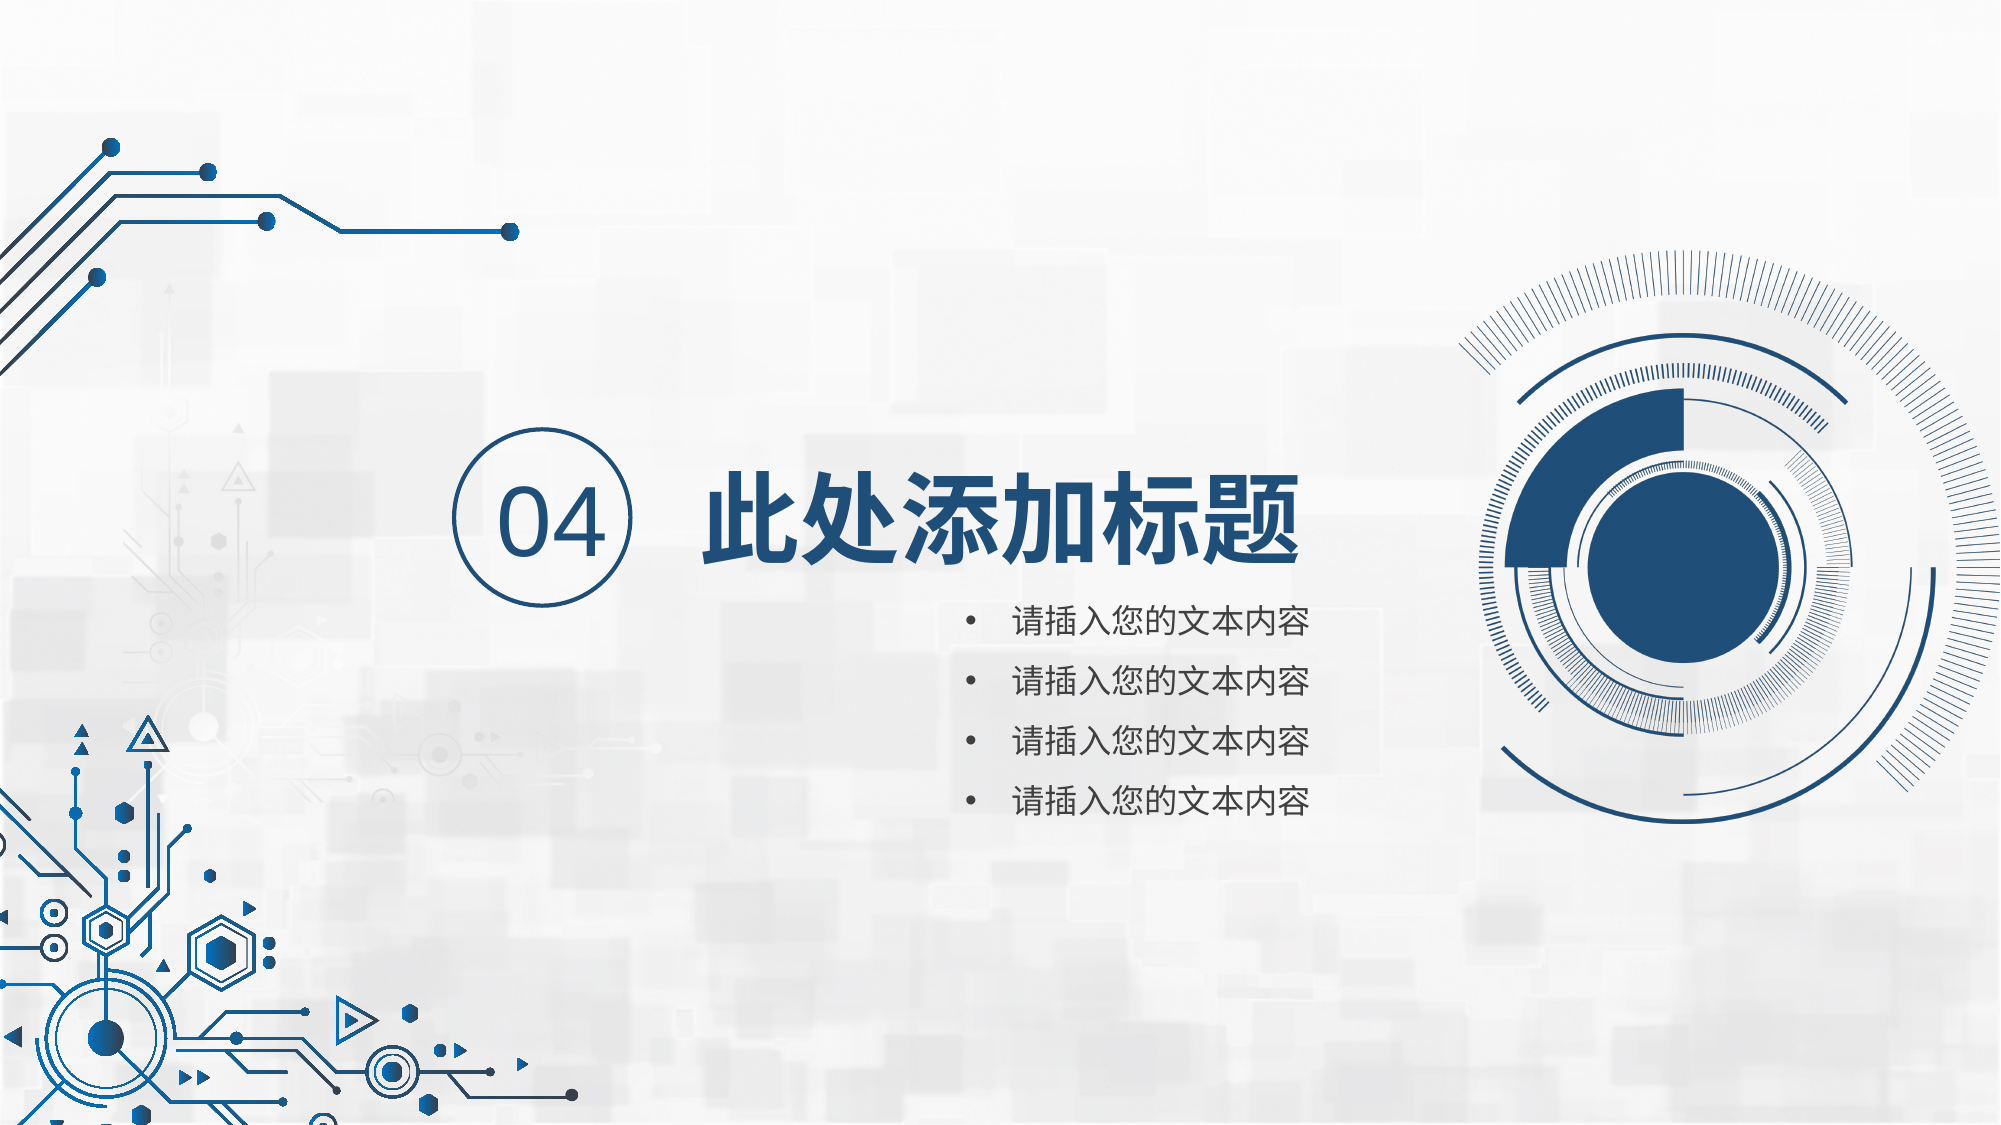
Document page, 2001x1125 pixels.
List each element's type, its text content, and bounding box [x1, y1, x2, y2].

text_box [454, 429, 631, 606]
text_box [0, 138, 520, 377]
text_box 请插入您的文本内容 请插入您的文本内容 请插入您的文本内容 请插入您的文本内容 [950, 573, 1327, 828]
picture [0, 0, 2001, 1125]
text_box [0, 714, 579, 1125]
text_box 此处添加标题 [684, 448, 1442, 584]
